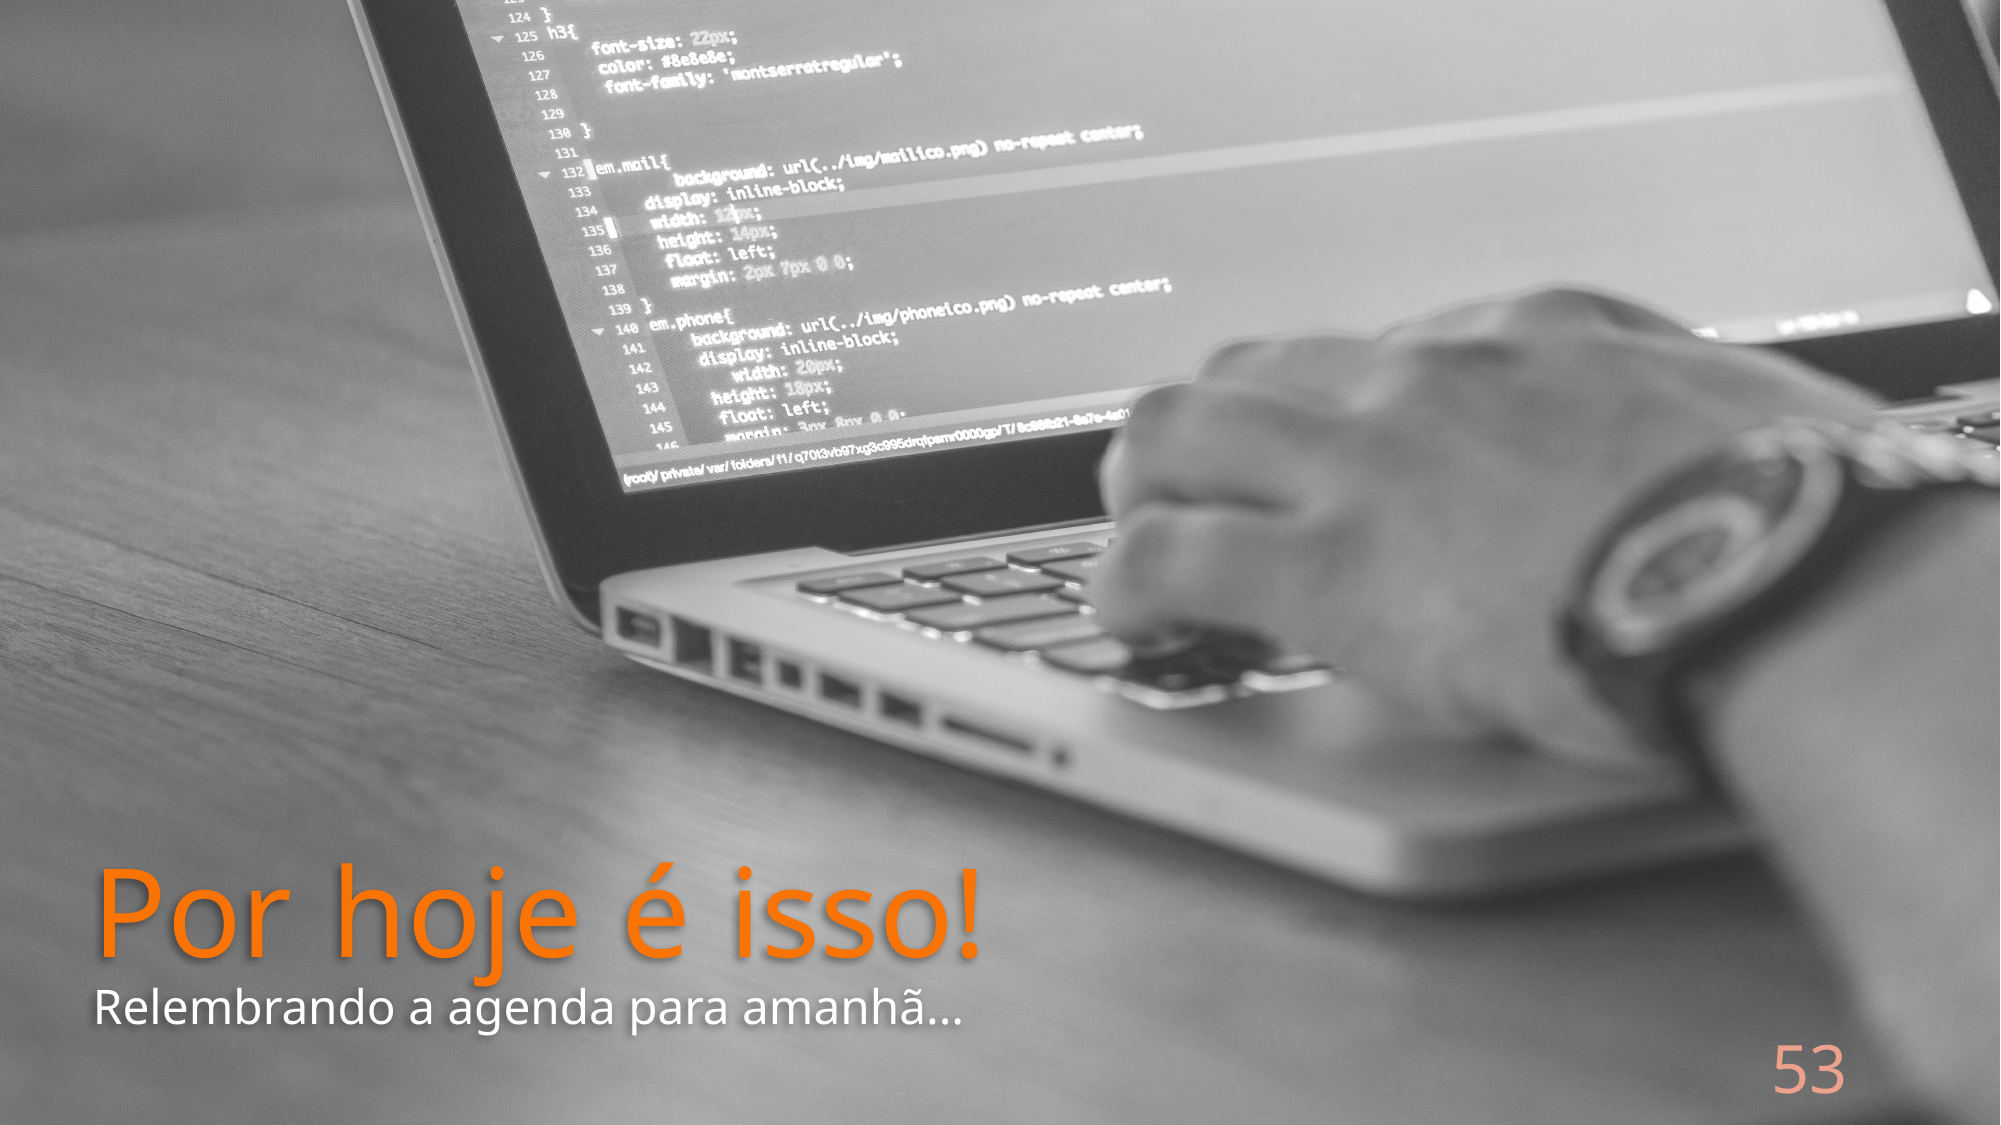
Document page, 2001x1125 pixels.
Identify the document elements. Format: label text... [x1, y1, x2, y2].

text_box [0, 0, 2000, 1125]
title Por hoje é isso! Relembrando a agenda para amanhã... [77, 795, 1003, 1043]
slide_number 53 [1412, 1042, 1863, 1103]
